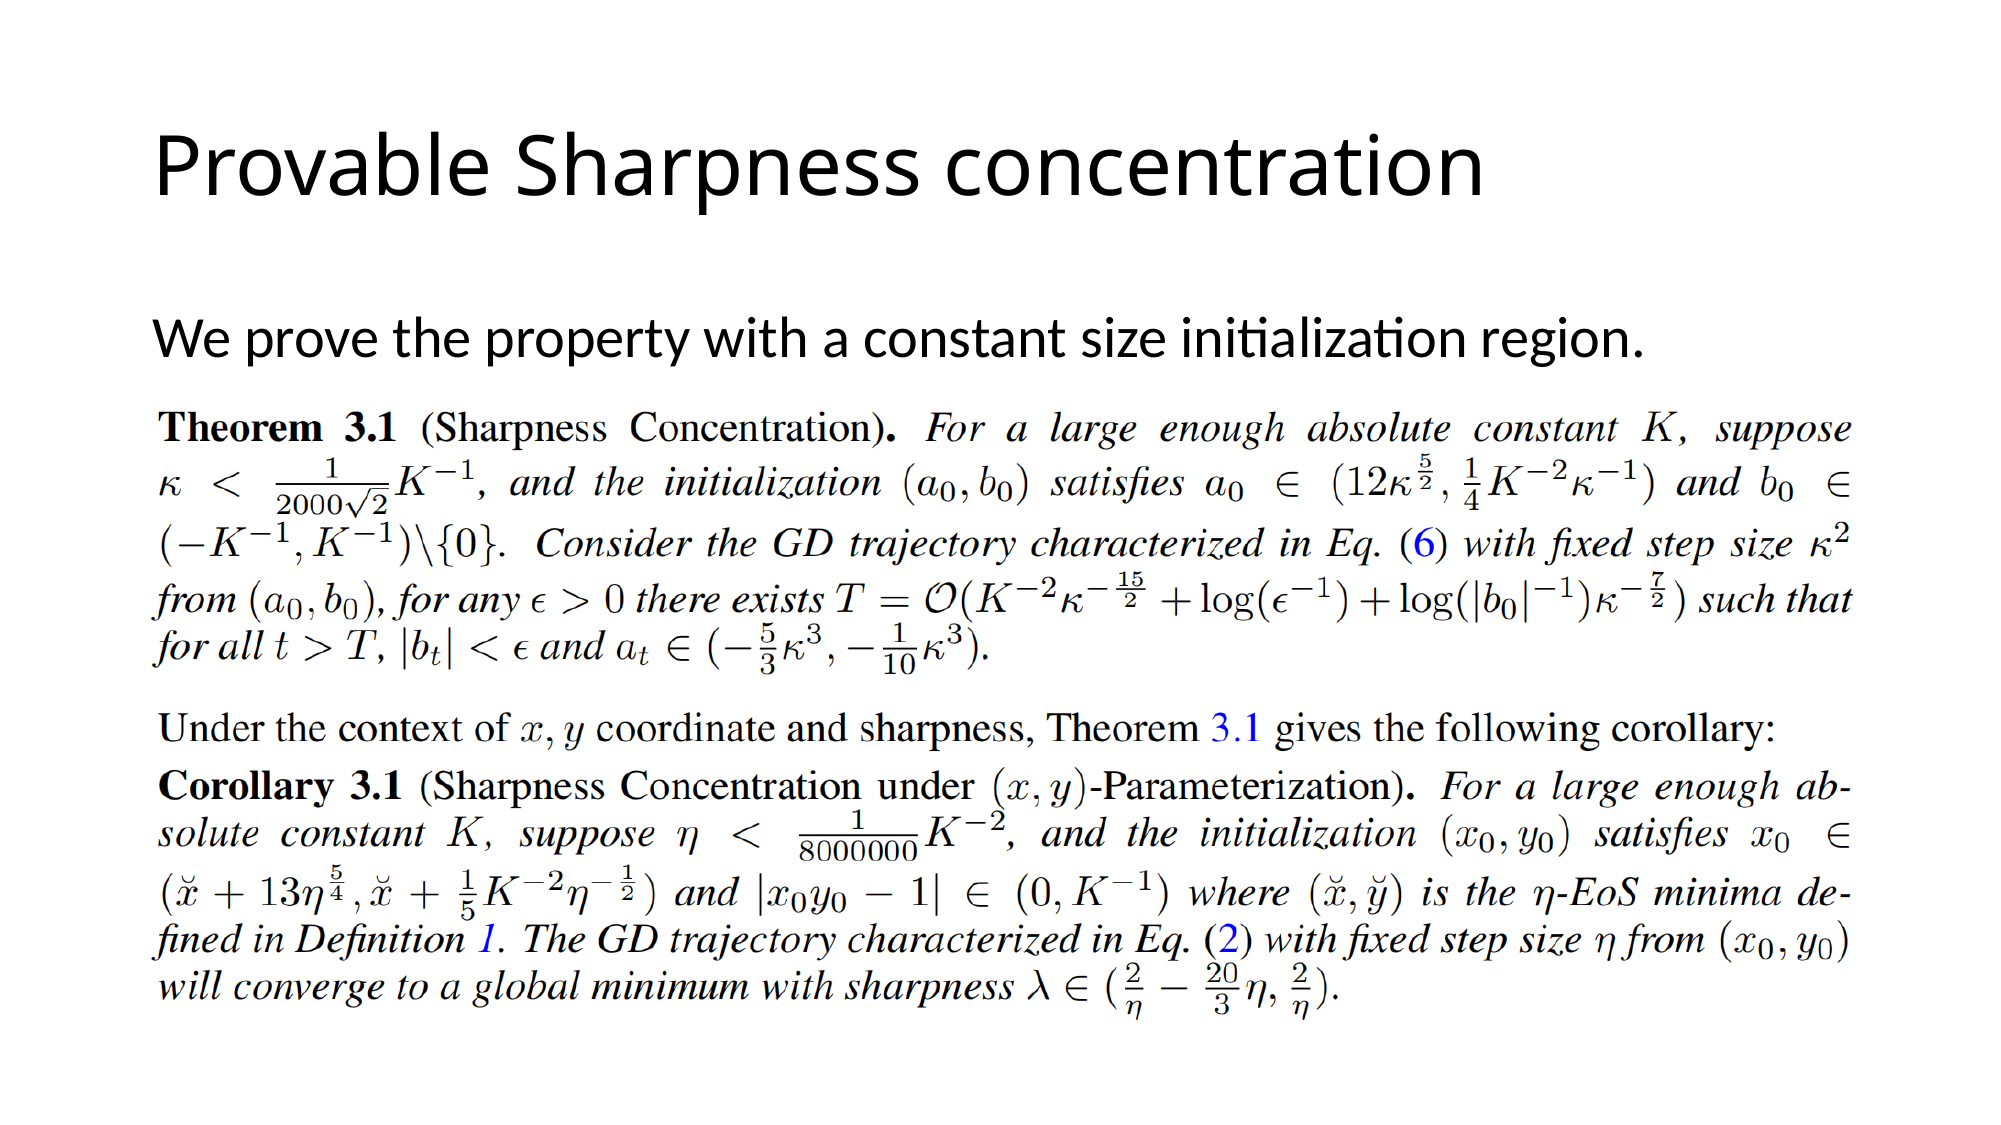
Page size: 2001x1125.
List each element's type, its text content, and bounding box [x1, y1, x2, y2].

list We prove the property with a constant size initialization region. [137, 299, 1863, 404]
picture [137, 404, 1863, 1025]
title Provable Sharpness concentration [137, 59, 1863, 278]
